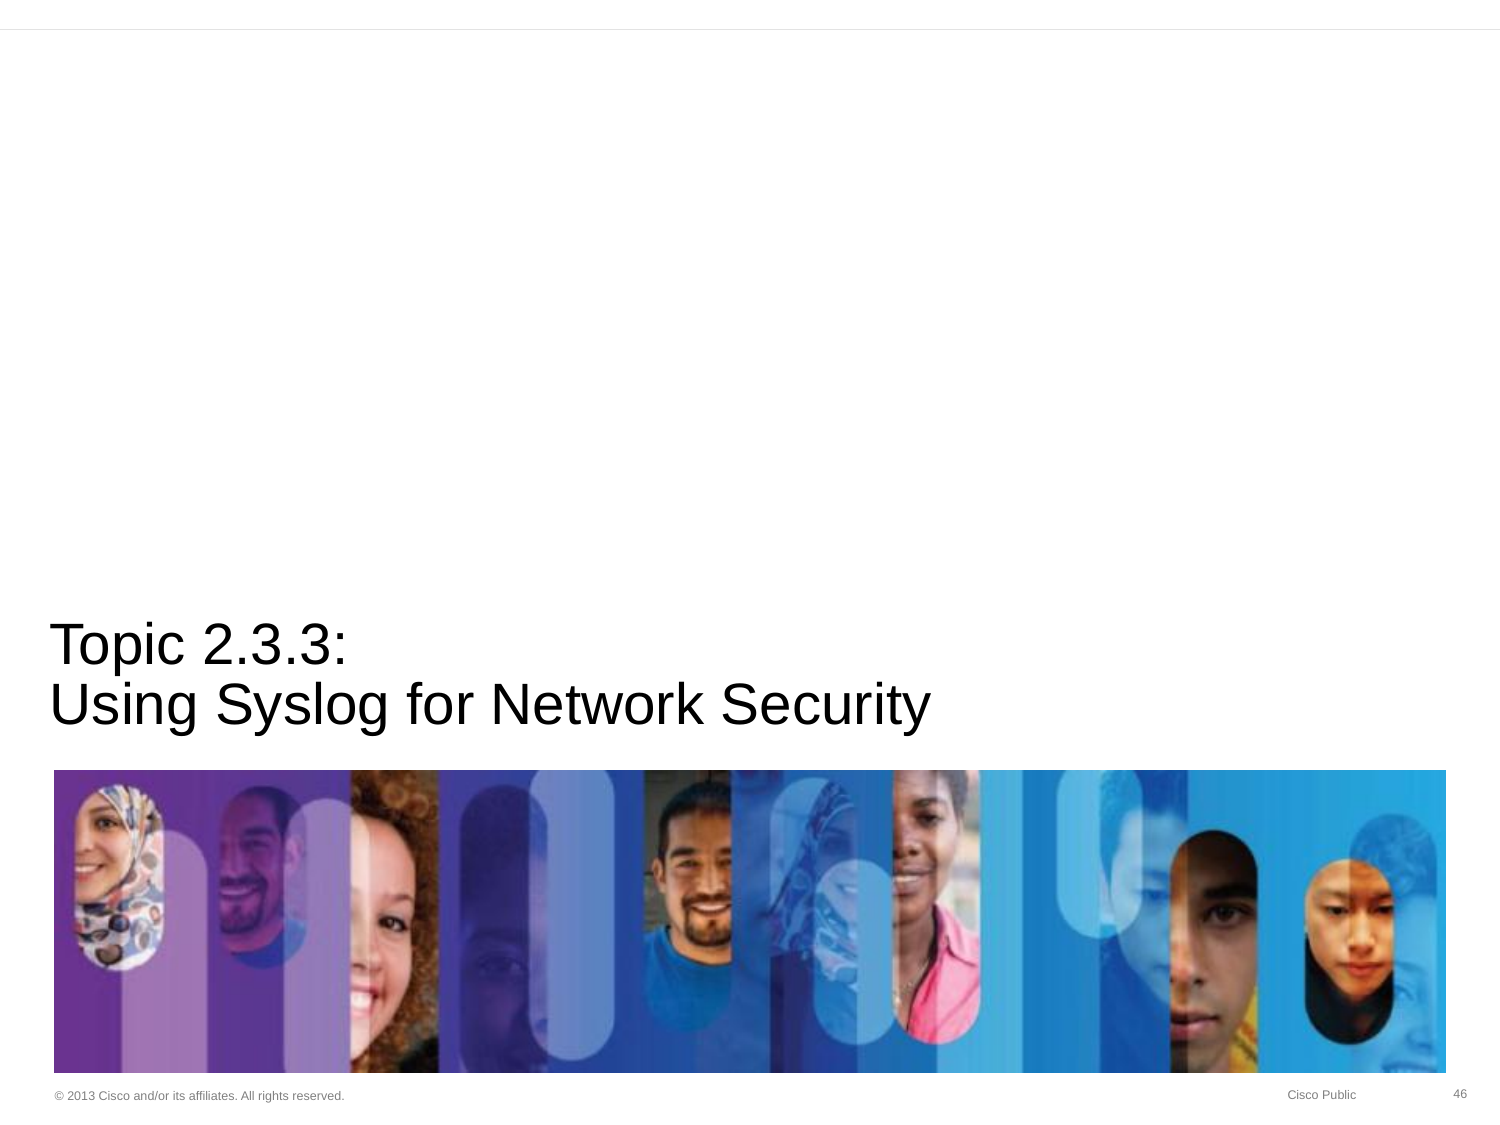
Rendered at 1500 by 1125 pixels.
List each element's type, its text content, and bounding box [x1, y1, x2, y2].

picture [54, 770, 1446, 1073]
title Topic 2.3.3: Using Syslog for Network Security [36, 65, 1439, 744]
